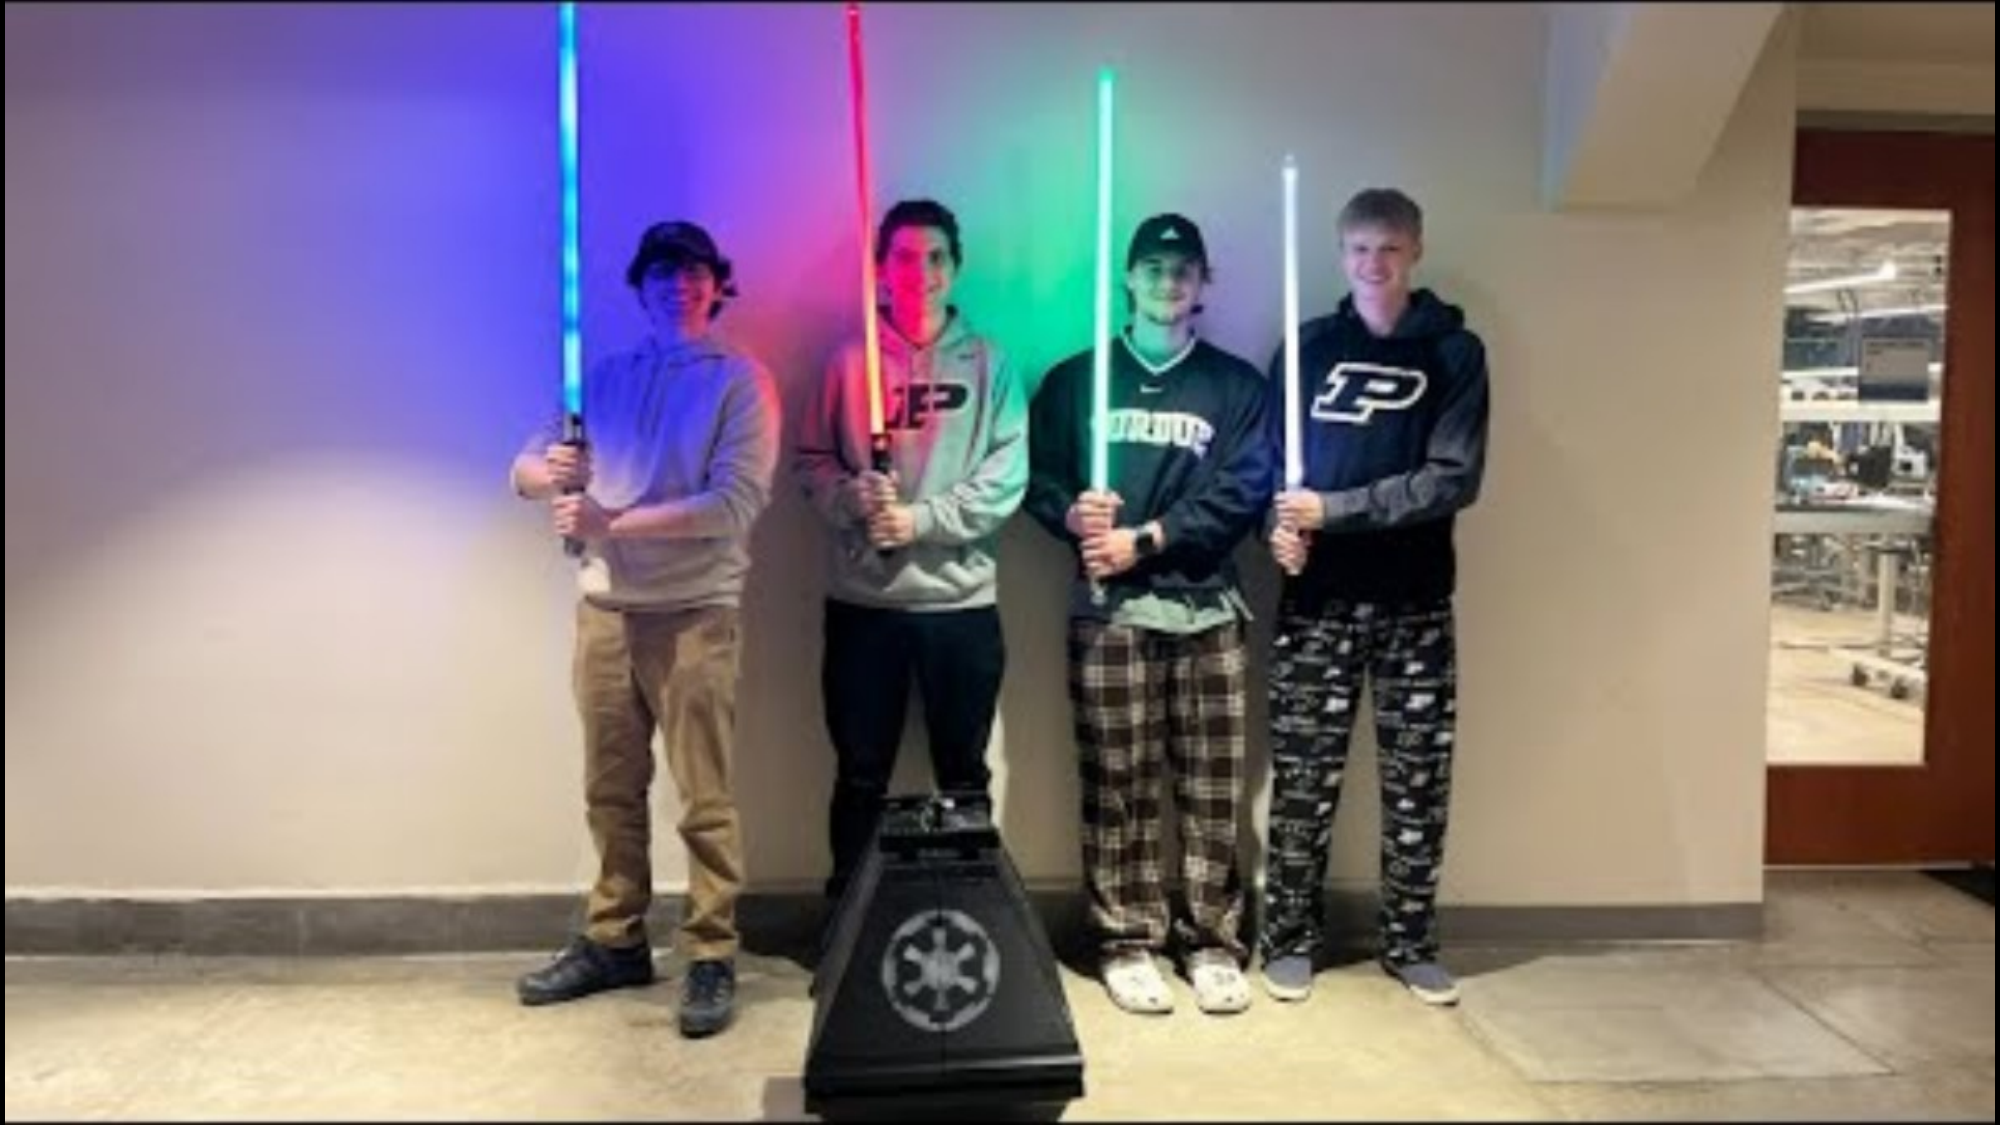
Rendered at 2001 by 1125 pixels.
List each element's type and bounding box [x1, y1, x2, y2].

text_box [4, 0, 1996, 1125]
